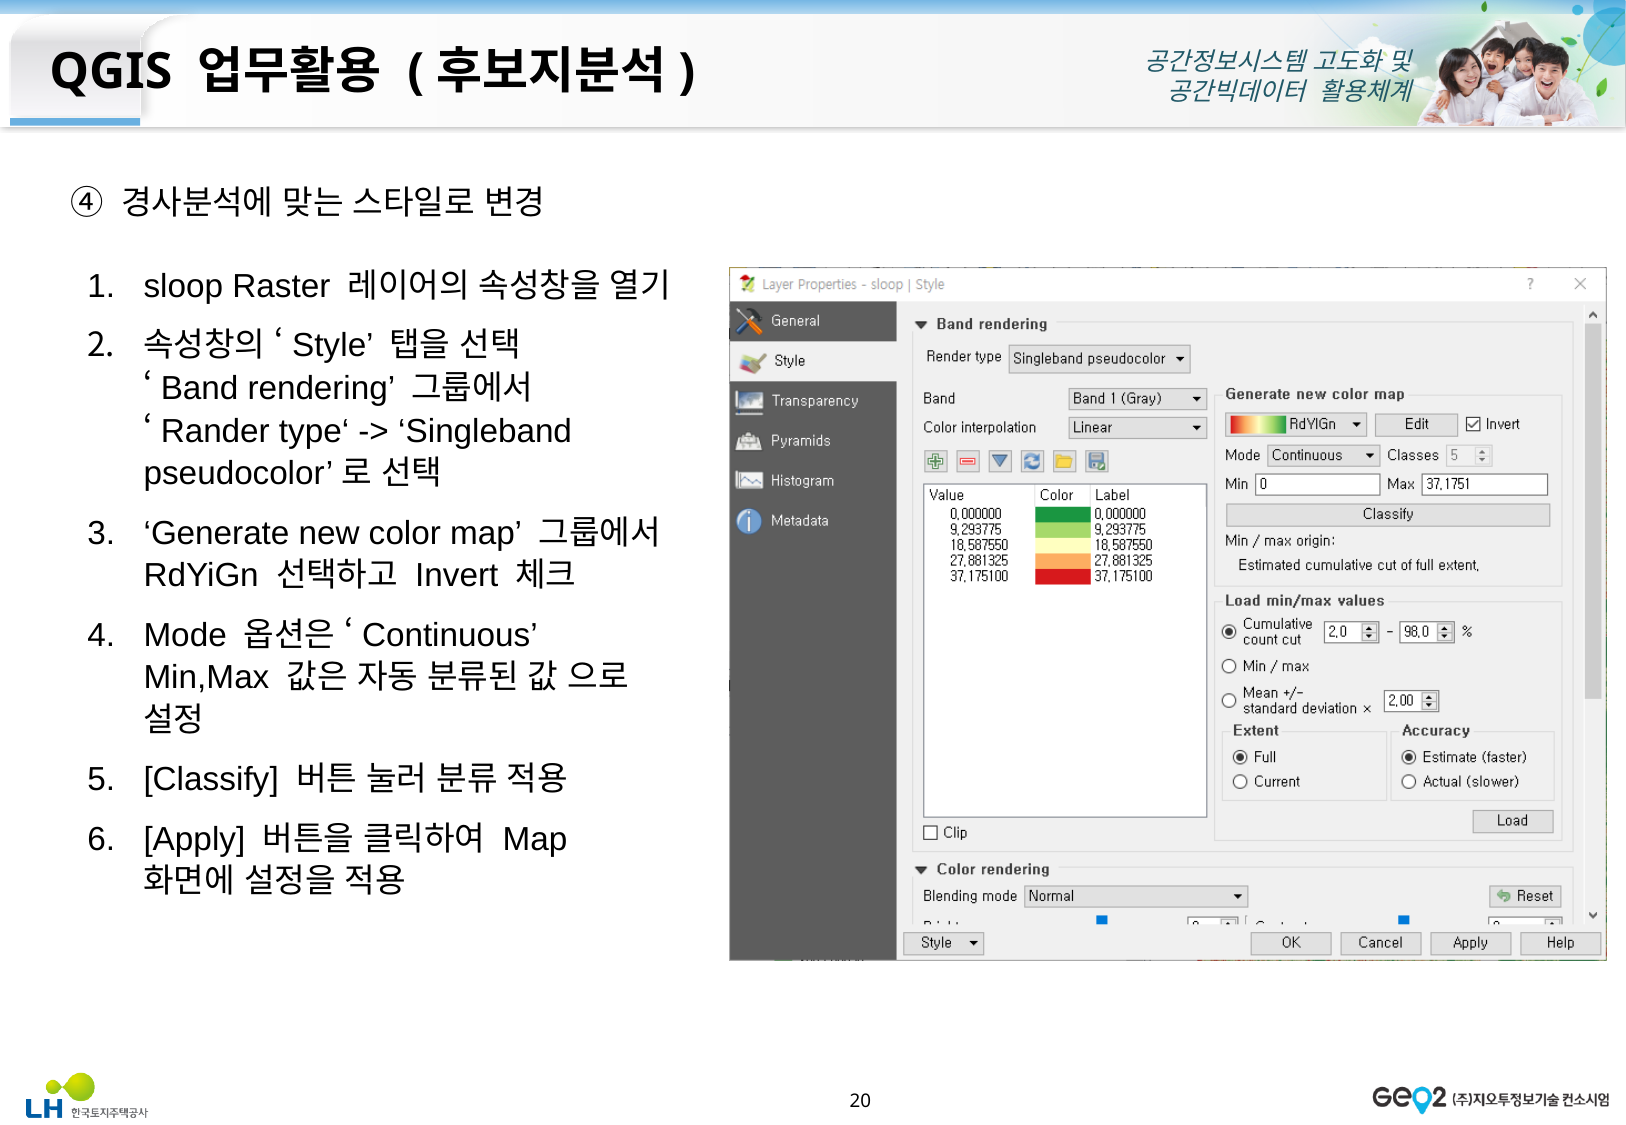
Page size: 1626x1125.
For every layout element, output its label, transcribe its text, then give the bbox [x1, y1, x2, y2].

picture [0, 1066, 175, 1124]
text_box ④ 경사분석에 맞는 스타일로 변경 [62, 181, 1563, 222]
picture [729, 266, 1608, 961]
picture [0, 1, 199, 126]
picture [1284, 0, 1625, 126]
text_box sloop Raster 레이어의 속성창을 열기 속성창의 ‘Style’ 탭을 선택 ‘Band rendering’ 그룹에서 ‘Rander type‘ -> ‘Singleband pseudocolor’로 선택 ‘Generate new color map’ 그룹에서 RdYiGn 선택하고 Invert 체크 Mode 옵션은 ‘Continuous’ Min,Max 값은 자동 분류된 값 으로 설정 [Classify] 버튼 눌러 분류 적용 [Apply] 버튼을 클릭하여 Map 화면에 설정을 적용 [72, 253, 688, 907]
picture [1367, 1084, 1612, 1116]
slide_number 20 [670, 1086, 1050, 1118]
